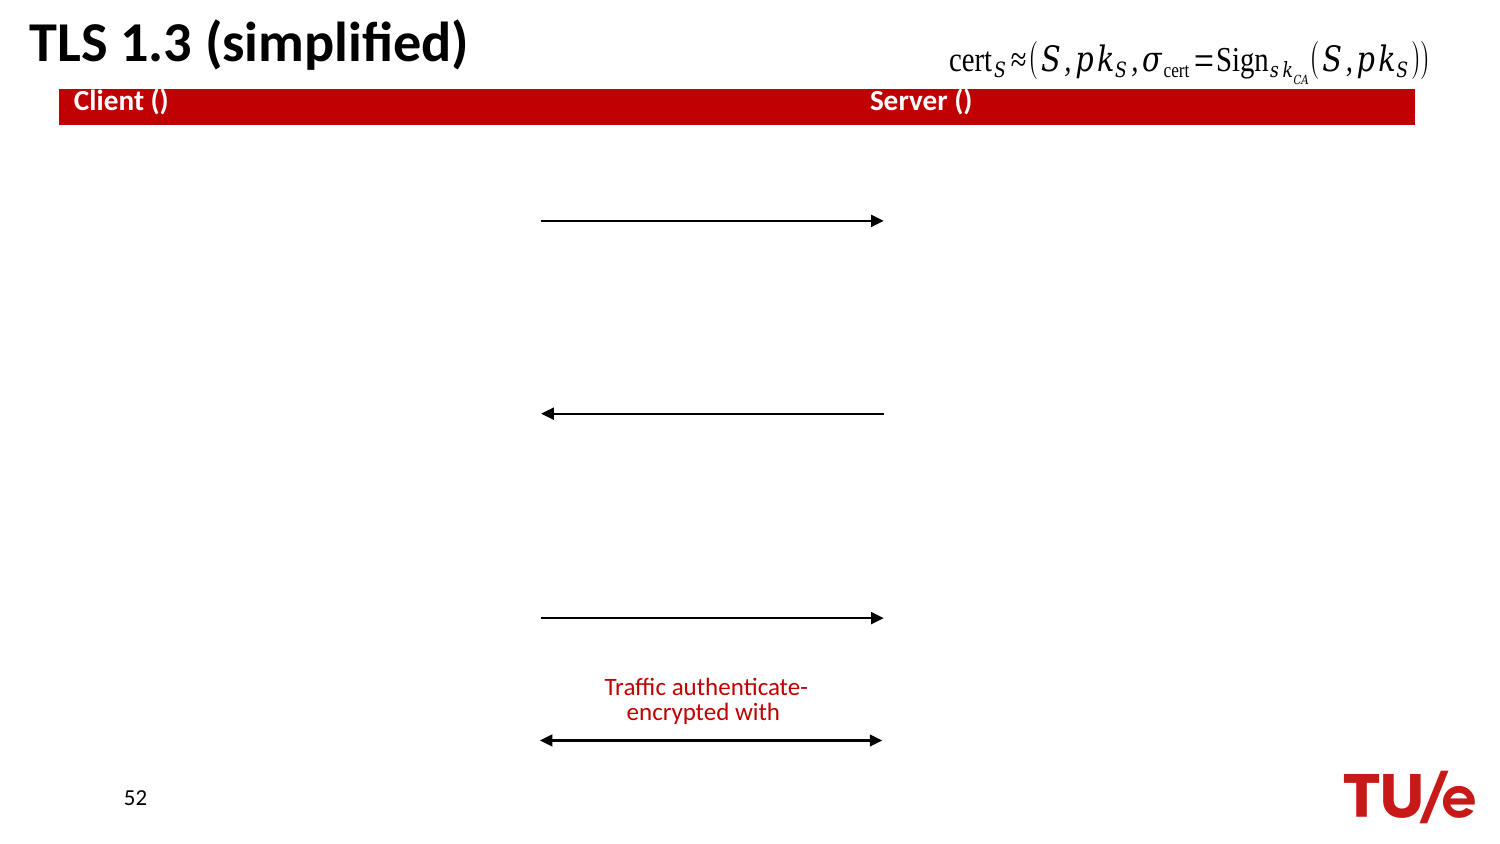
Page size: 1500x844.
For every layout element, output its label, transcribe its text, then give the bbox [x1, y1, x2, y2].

slide_number 52 [0, 749, 1338, 844]
title TLS 1.3 (simplified) [0, 0, 1500, 89]
picture [1338, 749, 1500, 844]
